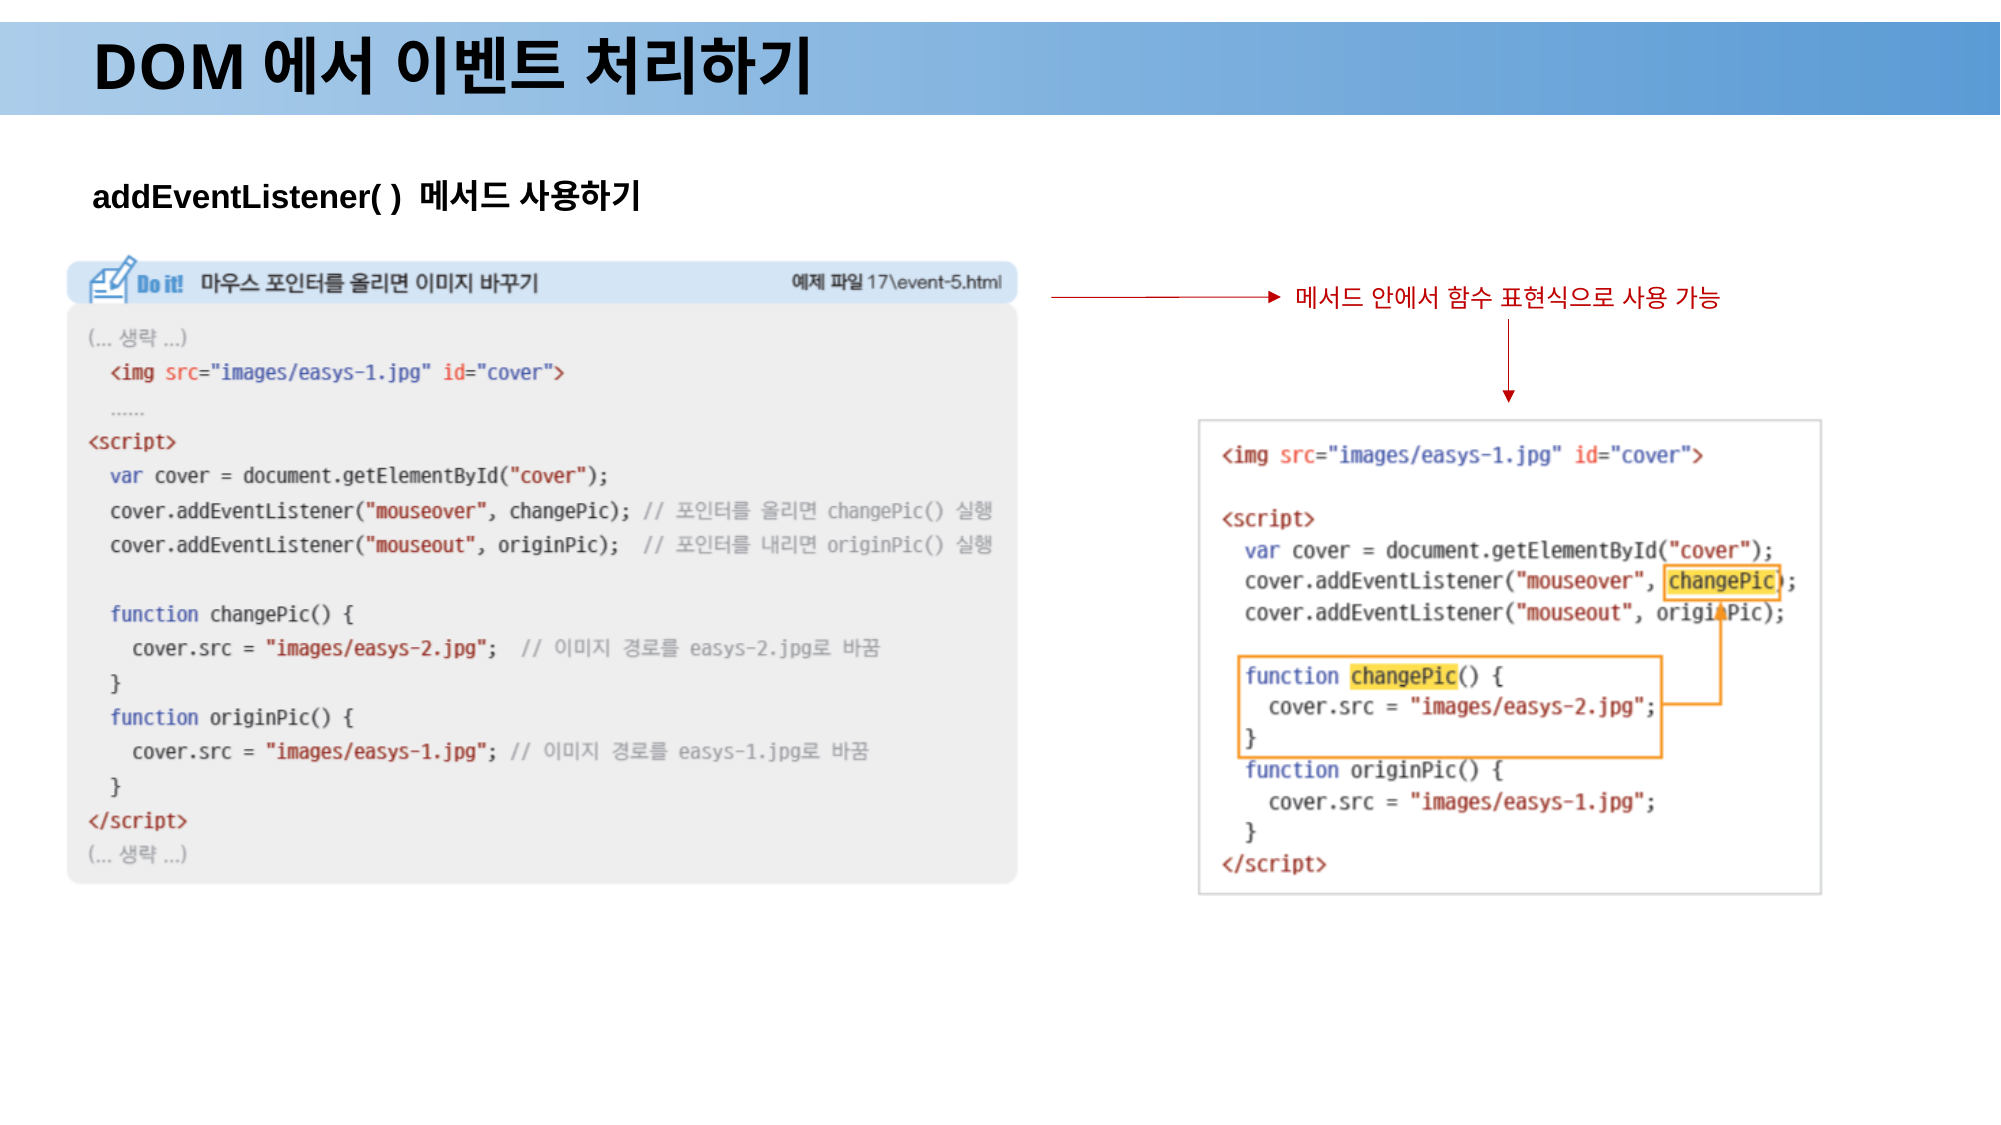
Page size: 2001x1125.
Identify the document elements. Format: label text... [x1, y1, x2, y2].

text_box addEventListener( ) 메서드 사용하기 [77, 148, 843, 223]
picture [1177, 402, 1840, 906]
picture [60, 248, 1036, 896]
title DOM에서 이벤트 처리하기 [77, 22, 1569, 116]
text_box 메서드 안에서 함수 표현식으로 사용 가능 [1280, 274, 1737, 320]
